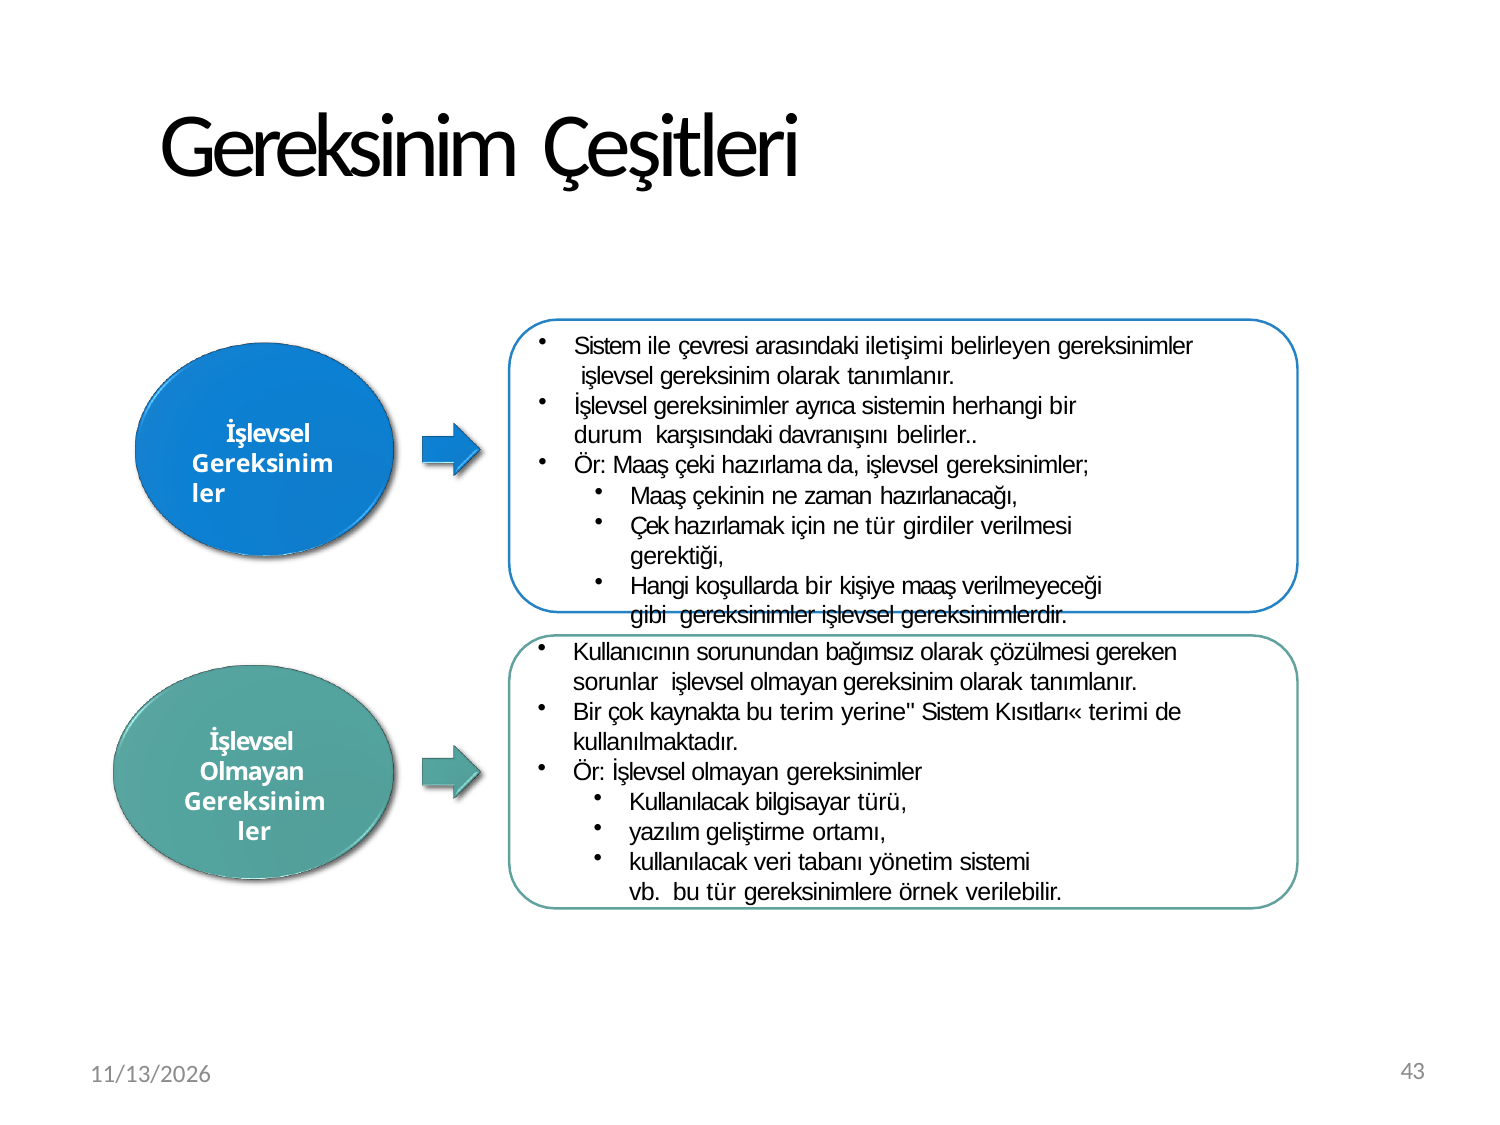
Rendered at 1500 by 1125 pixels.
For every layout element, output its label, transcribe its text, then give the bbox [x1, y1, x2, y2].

text_box [107, 659, 405, 890]
text_box Maaş çekinin ne zaman hazırlanacağı, Çek hazırlamak için ne tür girdiler verilmesi gerektiği, Hangi koşullarda bir kişiye maaş verilmeyeceği gibi gereksinimler işlevsel gereksinimlerdir. [592, 477, 1167, 629]
text_box İşlevsel Olmayan Gereksinimler [179, 723, 328, 846]
text_box [509, 319, 1298, 613]
text_box [416, 740, 492, 810]
title Gereksinim Çeşitleri [75, 43, 1425, 234]
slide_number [75, 1042, 425, 1103]
text_box [416, 417, 492, 488]
text_box Kullanıcının sorunundan bağımsız olarak çözülmesi gereken sorunlar işlevsel olmayan gereksinim olarak tanımlanır. Bir çok kaynakta bu terim yerine" Sistem Kısıtları« terimi de kullanılmaktadır. Ör: İşlevsel olmayan gereksinimler [535, 633, 1263, 786]
slide_number 43 [1074, 746, 1425, 1125]
text_box [129, 337, 405, 568]
text_box [509, 636, 1298, 909]
text_box İşlevsel Gereksinimler [189, 415, 339, 508]
text_box Sistem ile çevresi arasındaki iletişimi belirleyen gereksinimler işlevsel gereksinim olarak tanımlanır. İşlevsel gereksinimler ayrıca sistemin herhangi bir durum karşısındaki davranışını belirler.. Ör: Maaş çeki hazırlama da, işlevsel gereksinimler; [536, 327, 1197, 479]
text_box Kullanılacak bilgisayar türü, yazılım geliştirme ortamı, kullanılacak veri tabanı yönetim sistemi vb. bu tür gereksinimlere örnek verilebilir. [591, 783, 1065, 906]
